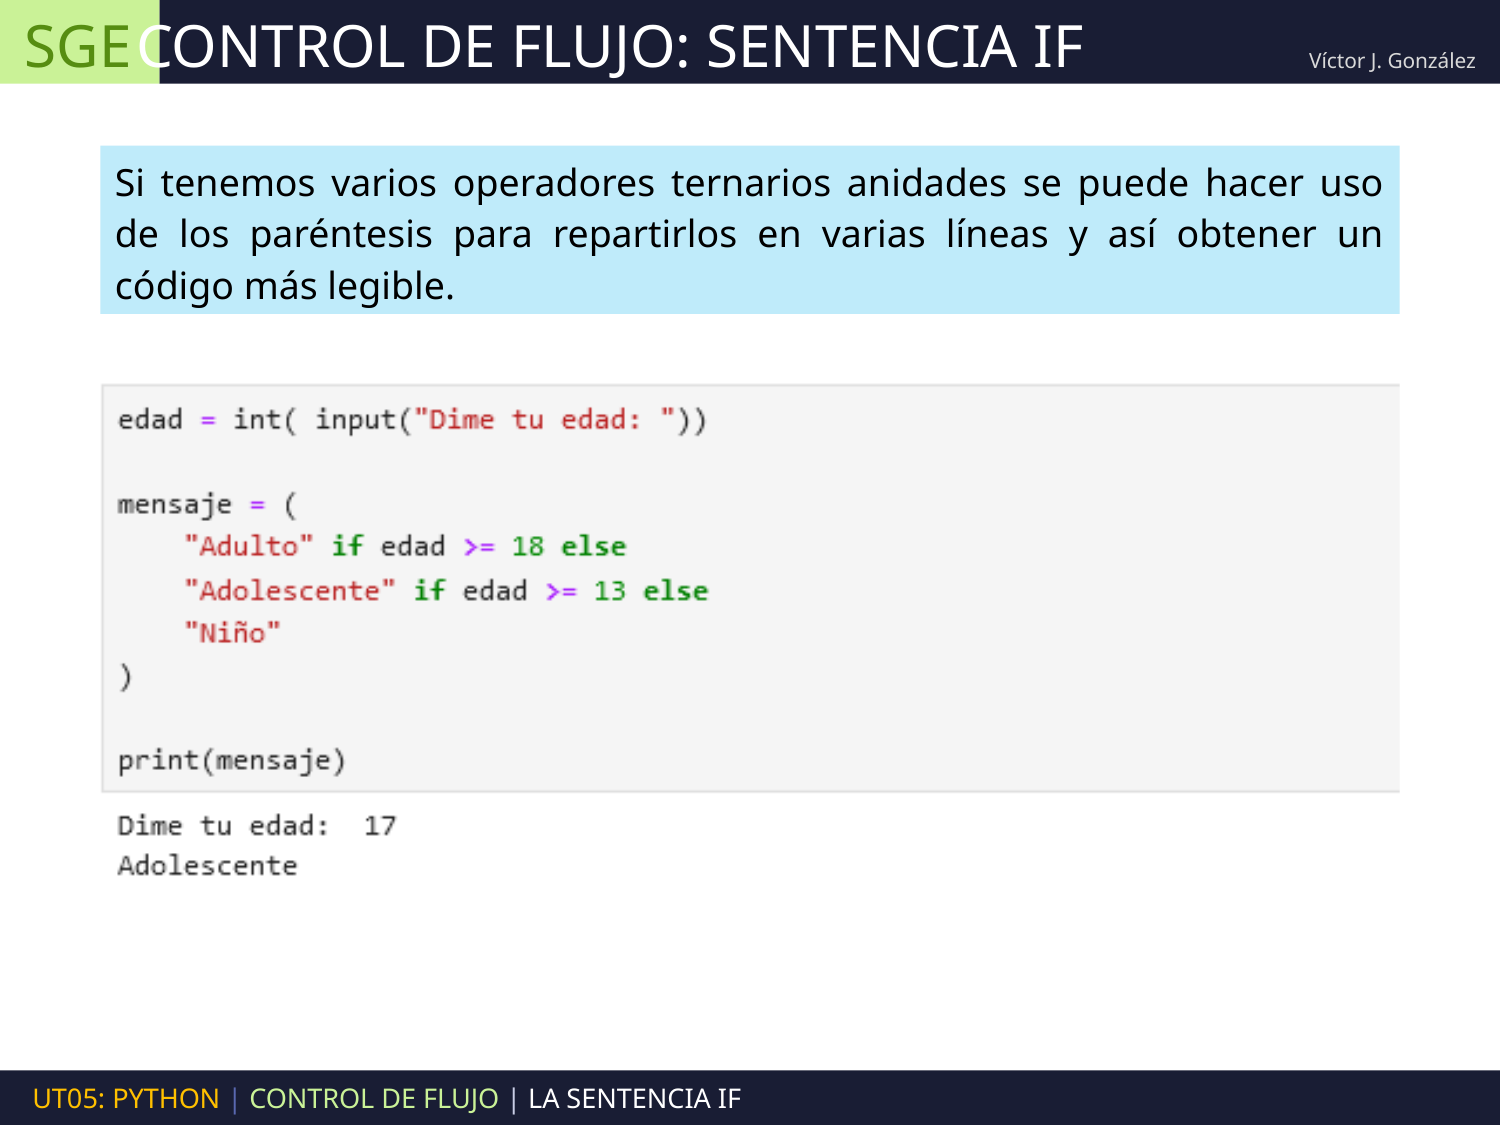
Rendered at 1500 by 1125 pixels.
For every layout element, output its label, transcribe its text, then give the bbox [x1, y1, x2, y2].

text_box [0, 1068, 1500, 1125]
text_box [161, 0, 1500, 86]
text_box SGE [10, 1, 147, 86]
text_box Víctor J. González [1294, 40, 1491, 80]
text_box CONTROL DE FLUJO: SENTENCIA IF [147, 1, 1099, 86]
text_box Si tenemos varios operadores ternarios anidades se puede hacer uso de los paréntesis para repartirlos en varias líneas y así obtener un código más legible. [100, 145, 1400, 314]
text_box [0, 0, 161, 86]
picture [94, 373, 1400, 892]
text_box UT05: PYTHON | CONTROL DE FLUJO | LA SENTENCIA IF [17, 1073, 1500, 1122]
